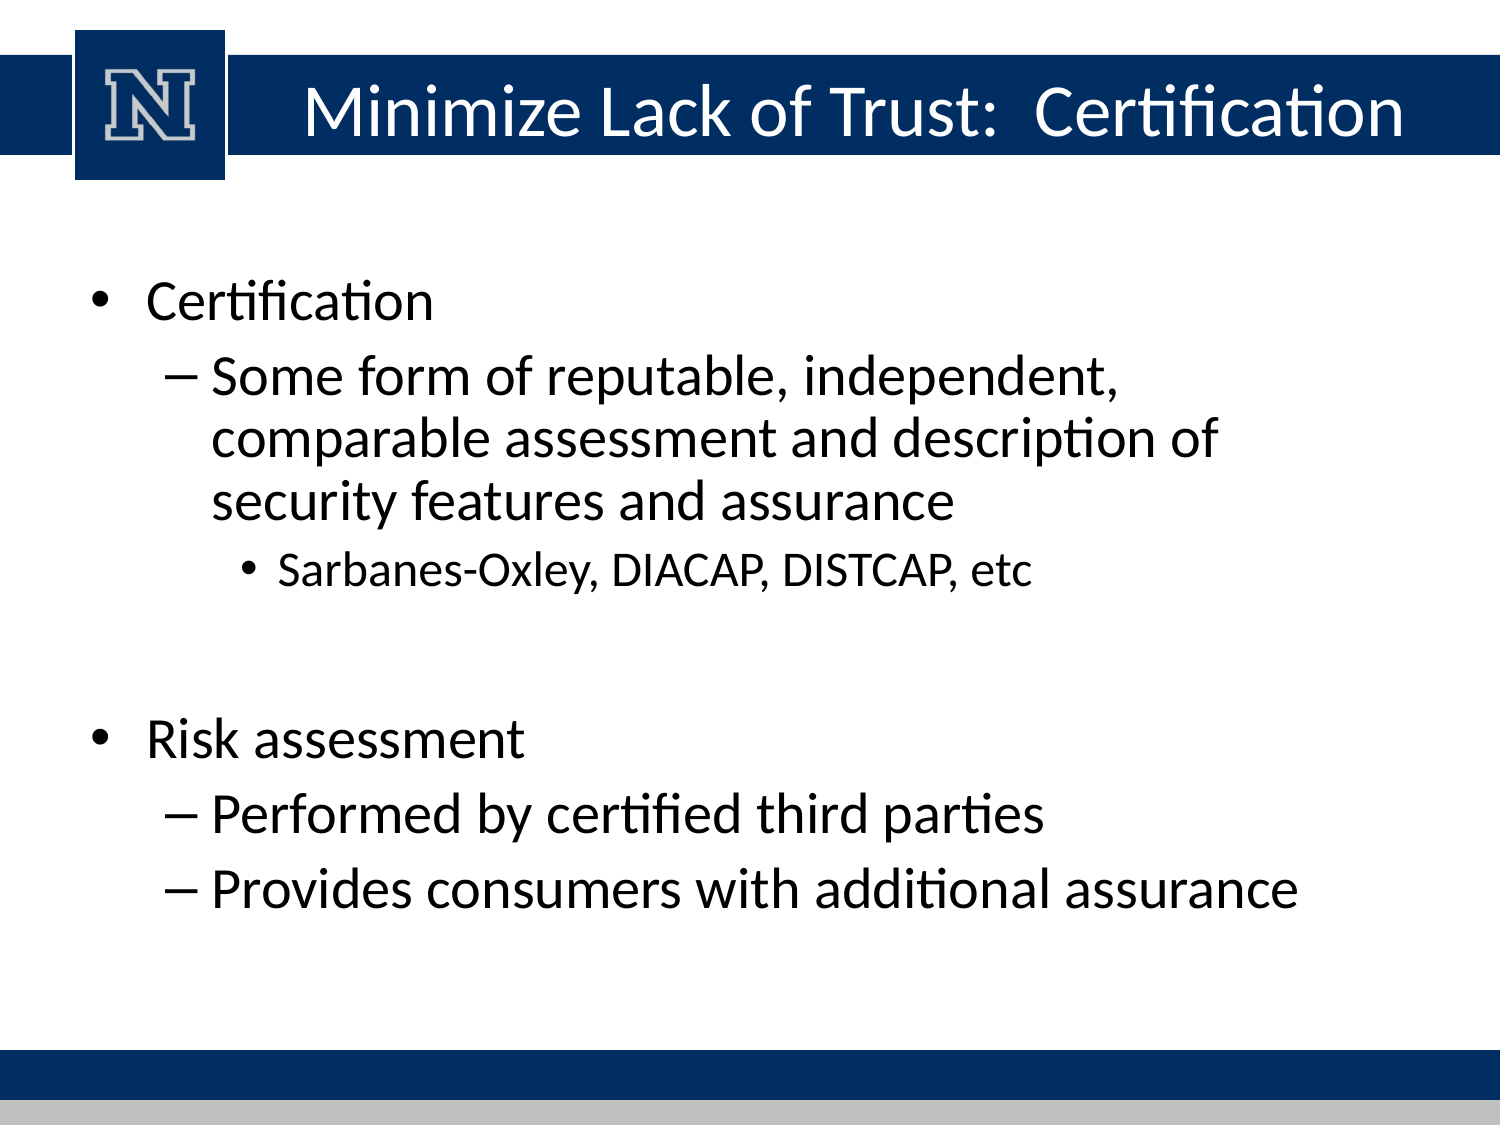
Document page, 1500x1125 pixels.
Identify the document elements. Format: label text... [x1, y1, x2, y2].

title Minimize Lack of Trust: Certification [287, 12, 1475, 200]
picture [75, 30, 225, 180]
list Certification Some form of reputable, independent, comparable assessment and description of security features and assurance Sarbanes-Oxley, DIACAP, DISTCAP, etc Risk assessment Performed by certified third parties Provides consumers with additional assurance [75, 262, 1425, 1005]
